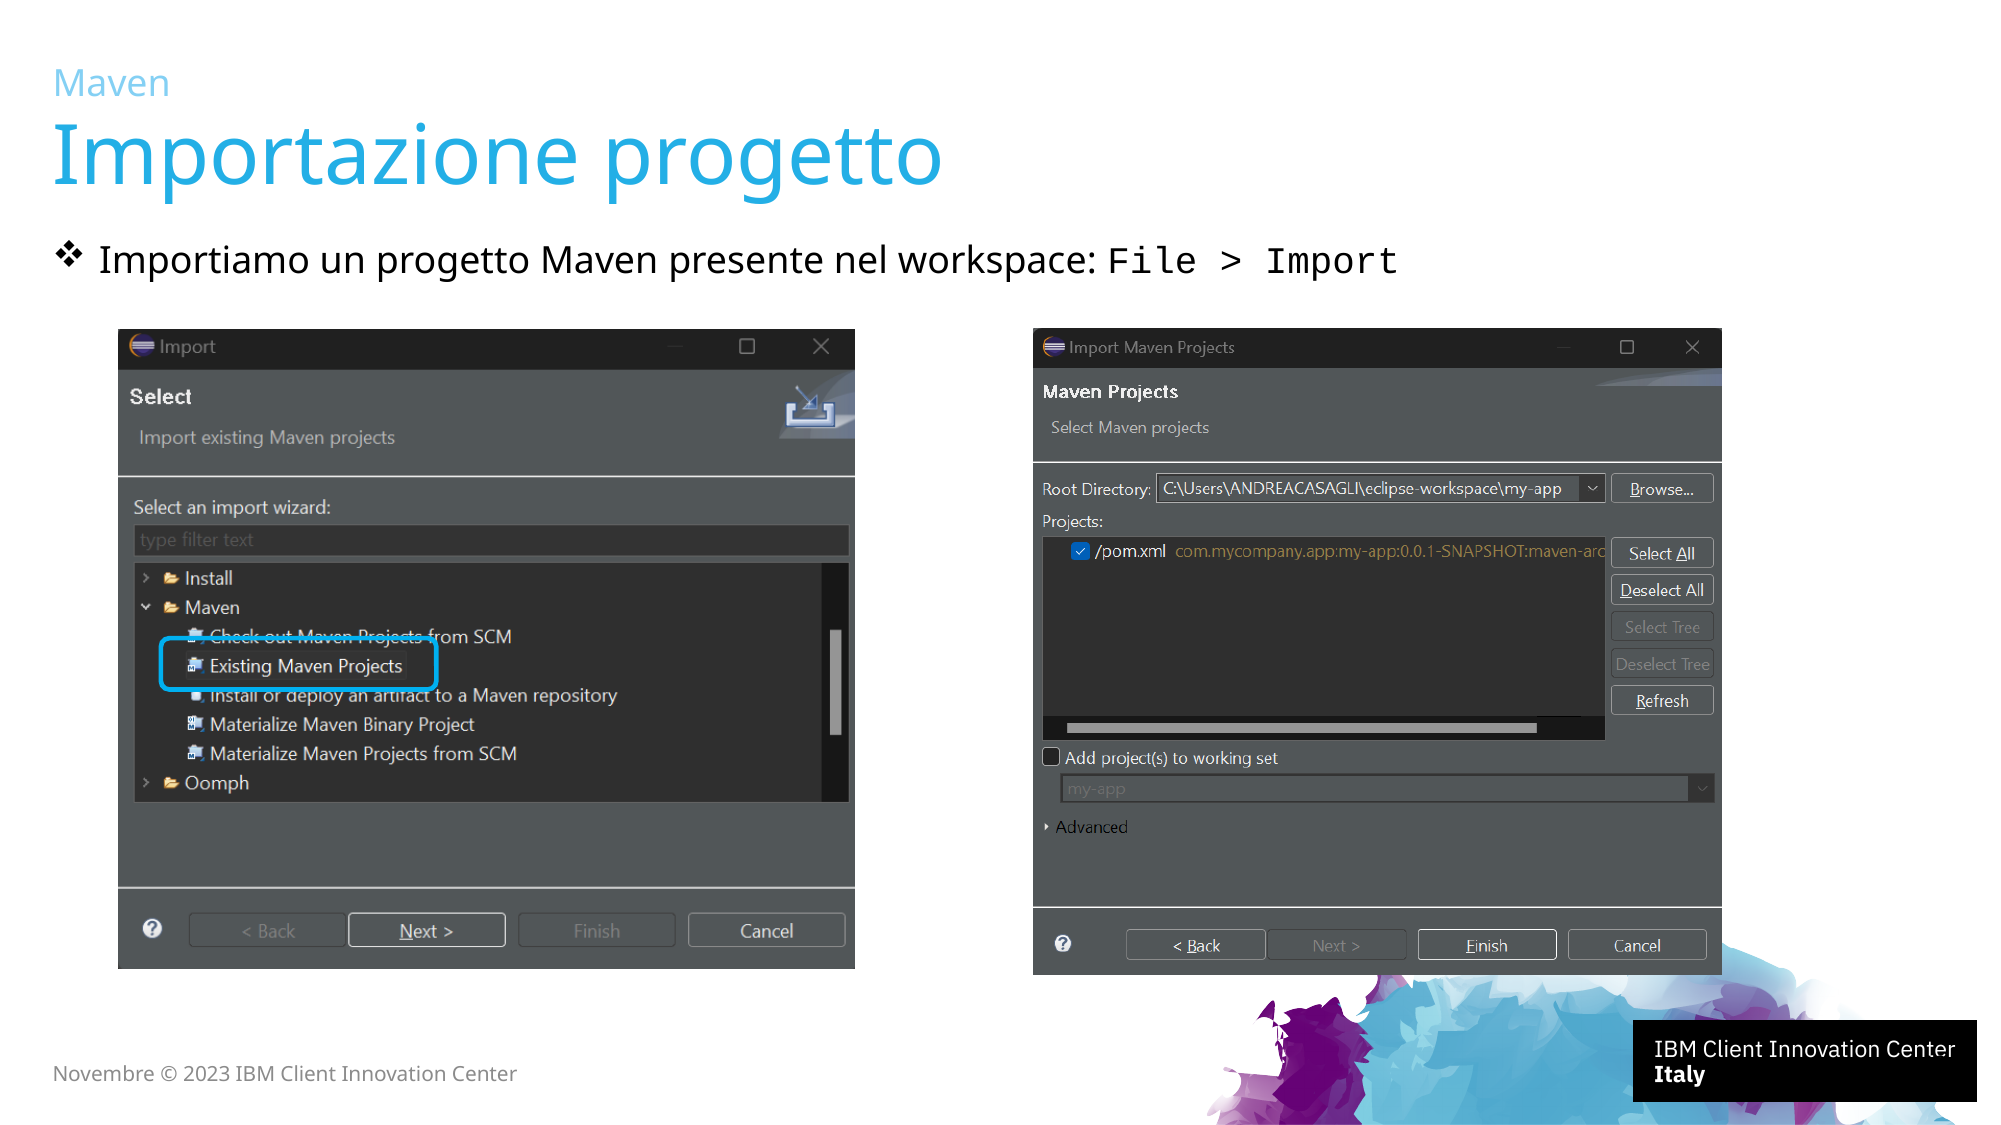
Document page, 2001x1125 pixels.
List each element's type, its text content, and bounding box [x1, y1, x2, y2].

picture [118, 329, 855, 969]
title Importazione progetto [37, 105, 1122, 205]
picture [1033, 328, 1722, 975]
list Maven [37, 56, 713, 106]
picture [1166, 850, 1977, 1125]
text_box 13 [1881, 1039, 1961, 1085]
footer Novembre © 2023 IBM Client Innovation Center [37, 1042, 1000, 1103]
text_box Importiamo un progetto Maven presente nel workspace: File > Import [37, 205, 1882, 986]
